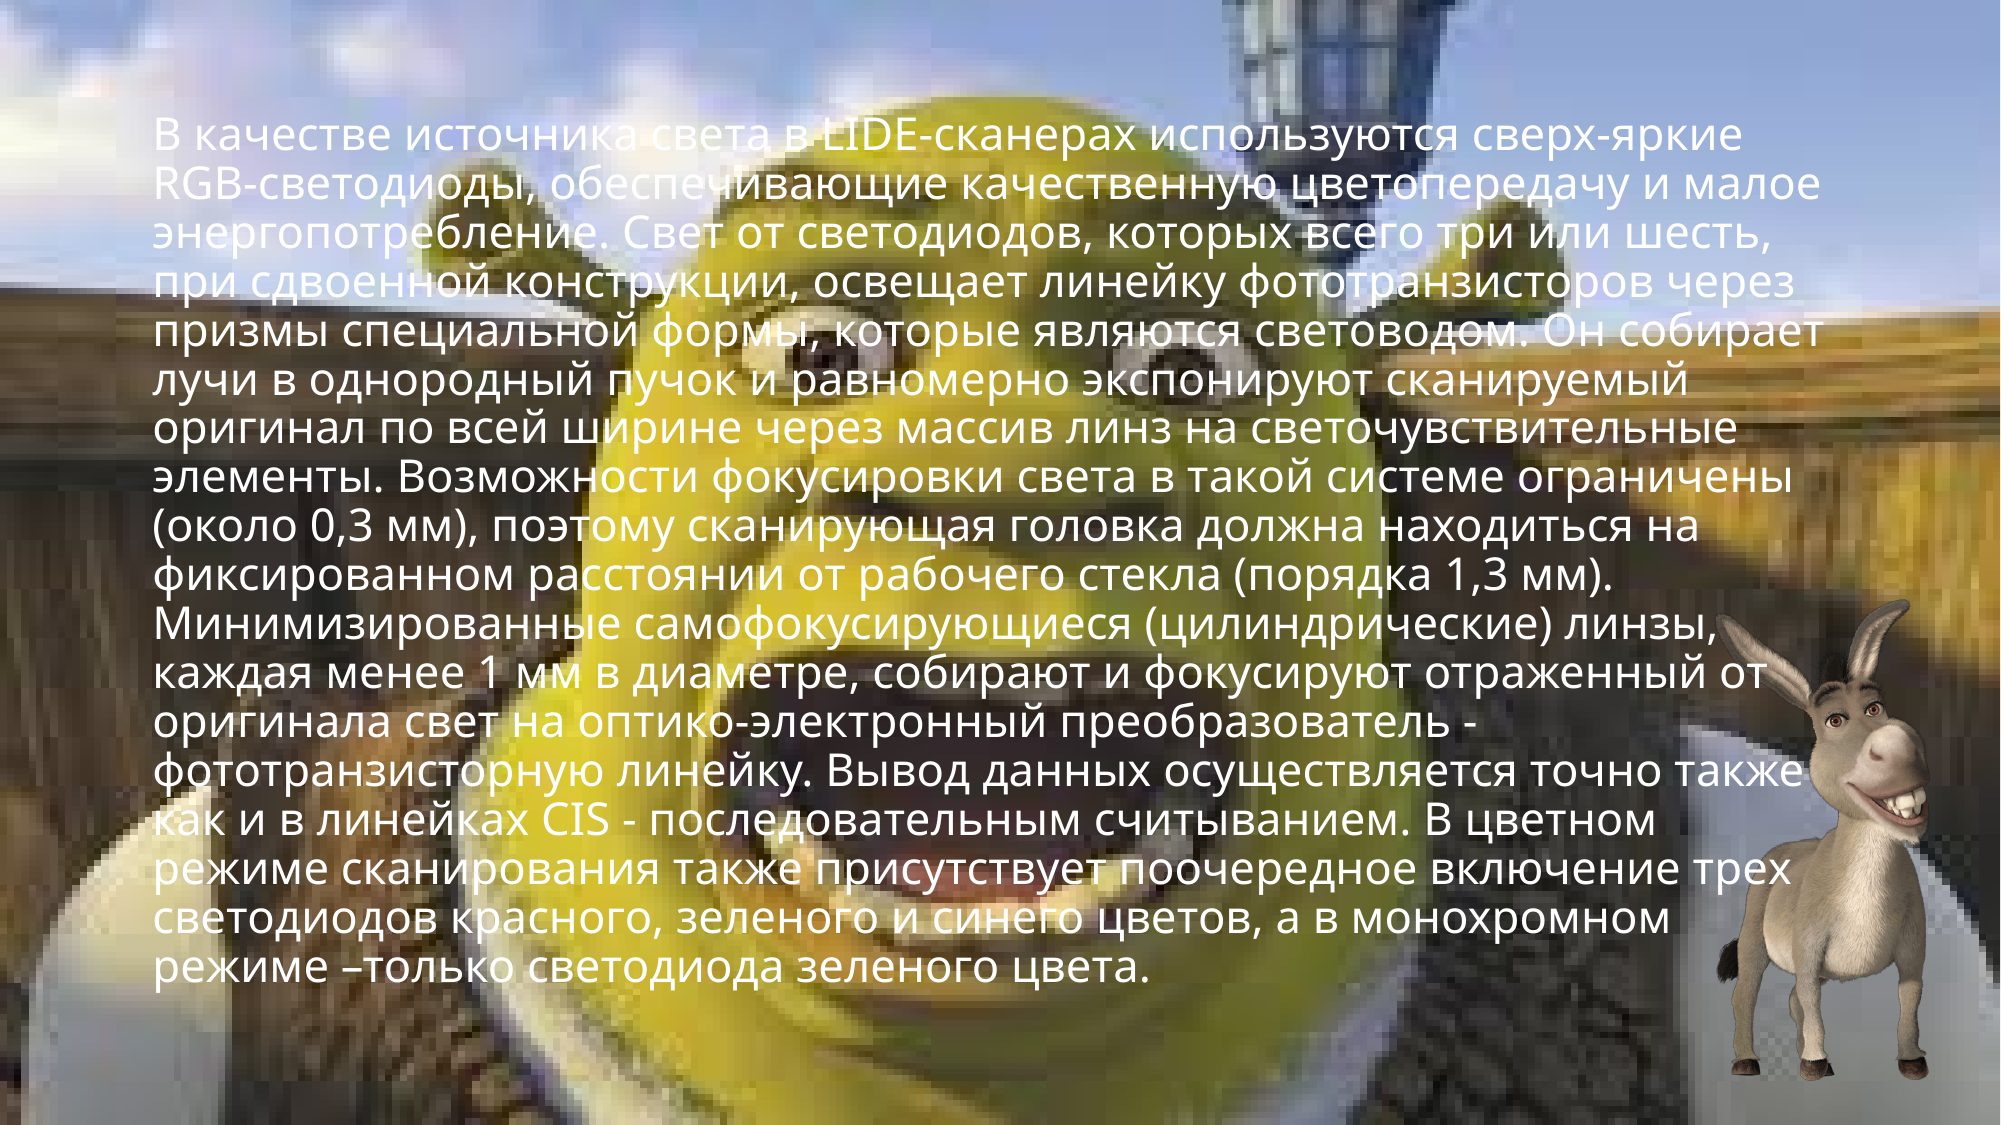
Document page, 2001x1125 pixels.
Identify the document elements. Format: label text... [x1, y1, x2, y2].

picture [0, 0, 2001, 1125]
list В качестве источника света в LIDE-сканерах используются сверх-яркие RGB-светодиоды, обеспечивающие качественную цветопередачу и малое энергопотребление. Свет от светодиодов, которых всего три или шесть, при сдвоенной конструкции, освещает линейку фототранзисторов через призмы специальной формы, которые являются световодом. Он собирает лучи в однородный пучок и равномерно экспонируют сканируемый оригинал по всей ширине через массив линз на светочувствительные элементы. Возможности фокусировки света в такой системе ограничены (около 0,3 мм), поэтому сканирующая головка должна находиться на фиксированном расстоянии от рабочего стекла (порядка 1,3 мм). Минимизированные самофокусирующиеся (цилиндрические) линзы, каждая менее 1 мм в диаметре, собирают и фокусируют отраженный от оригинала свет на оптико-электронный преобразователь - фототранзисторную линейку. Вывод данных осуществляется точно также как и в линейках CIS - последовательным считыванием. В цветном режиме сканирования также присутствует поочередное включение трех светодиодов красного, зеленого и синего цветов, а в монохромном режиме –только светодиода зеленого цвета. [137, 103, 1863, 1014]
